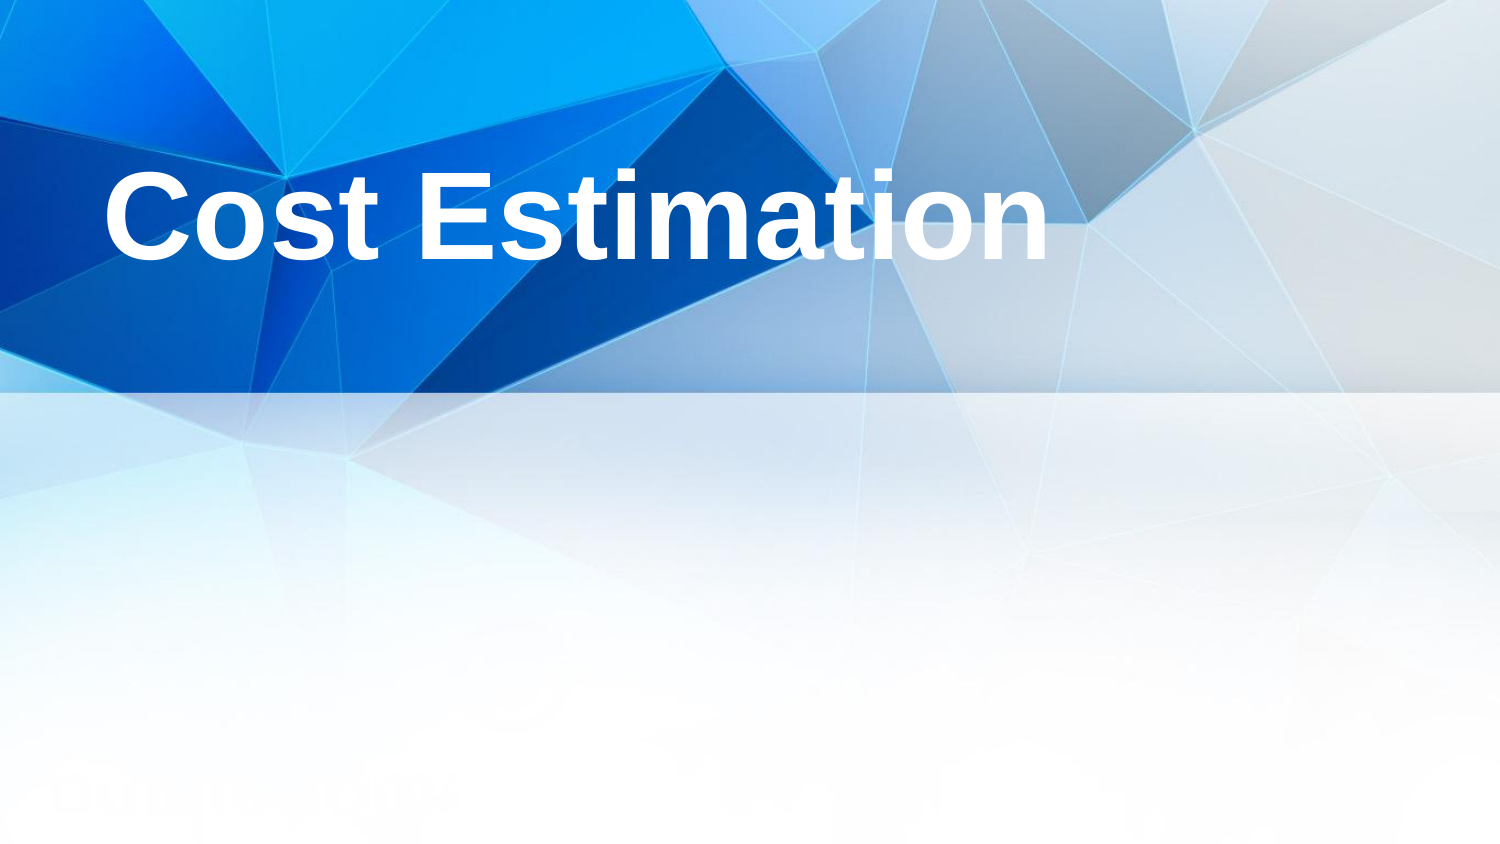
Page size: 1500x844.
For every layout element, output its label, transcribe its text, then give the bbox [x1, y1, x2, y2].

title Cost Estimation [87, 134, 1425, 285]
picture [0, 0, 1500, 844]
